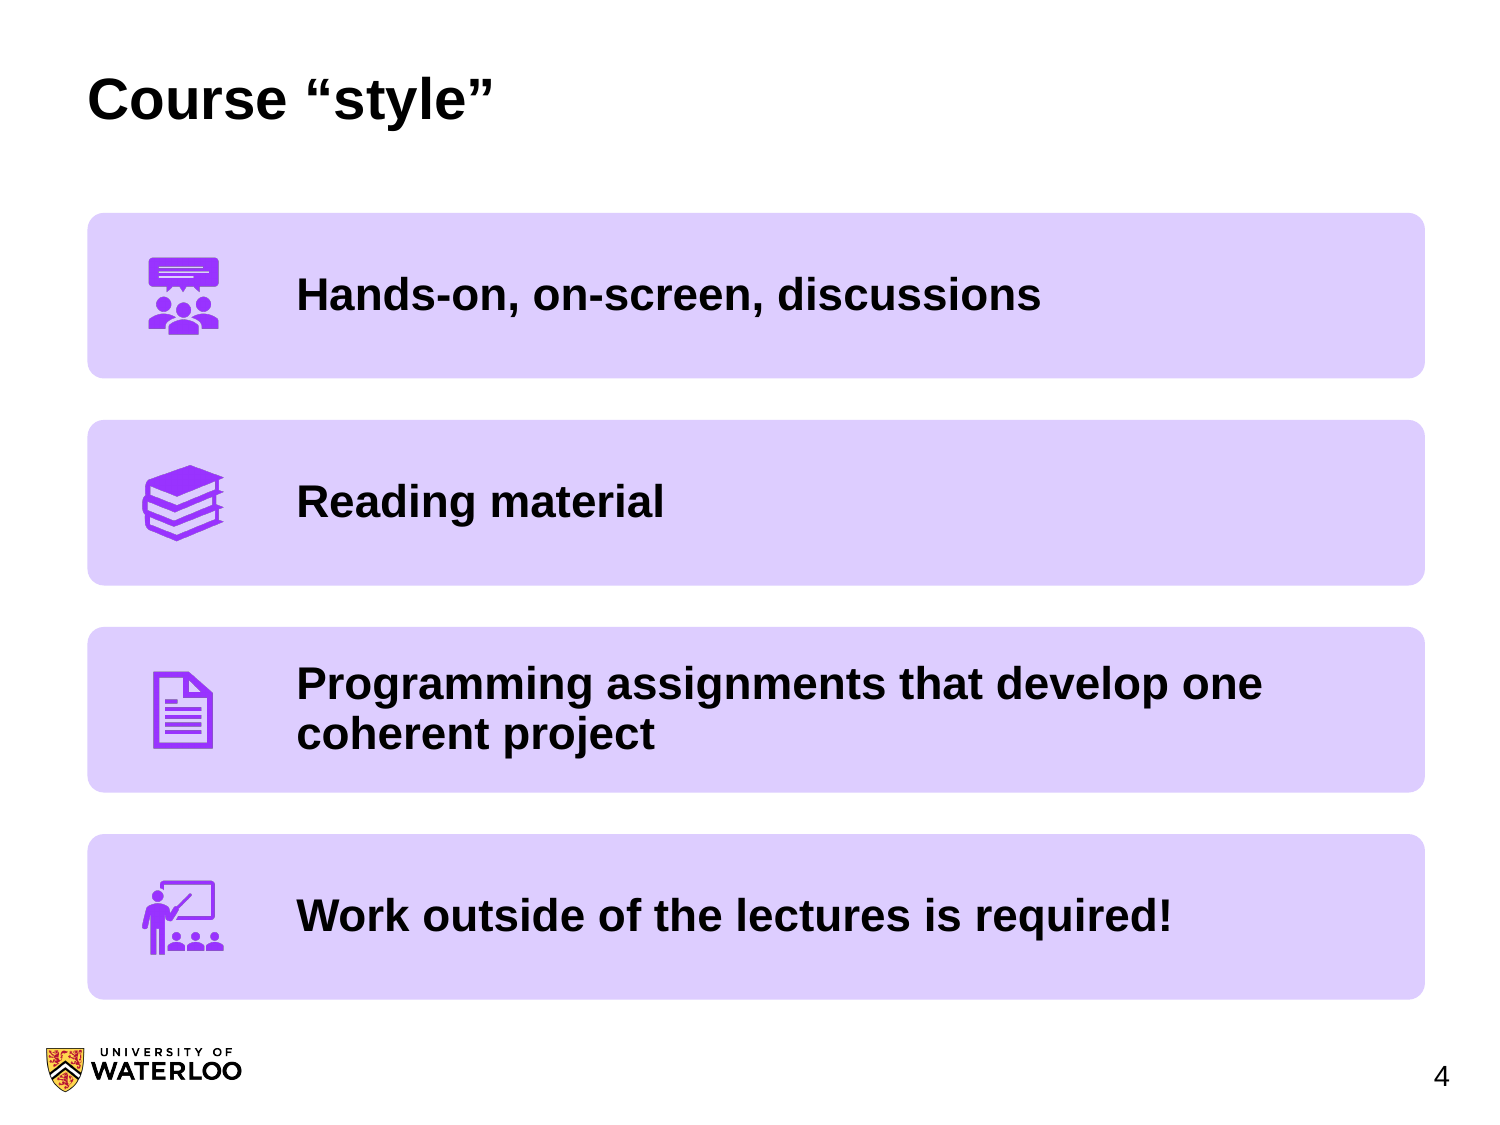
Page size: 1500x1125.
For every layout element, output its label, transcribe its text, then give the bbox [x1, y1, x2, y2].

title Course “style” [87, 69, 1426, 133]
picture [8, 1016, 279, 1125]
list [87, 212, 1426, 1001]
